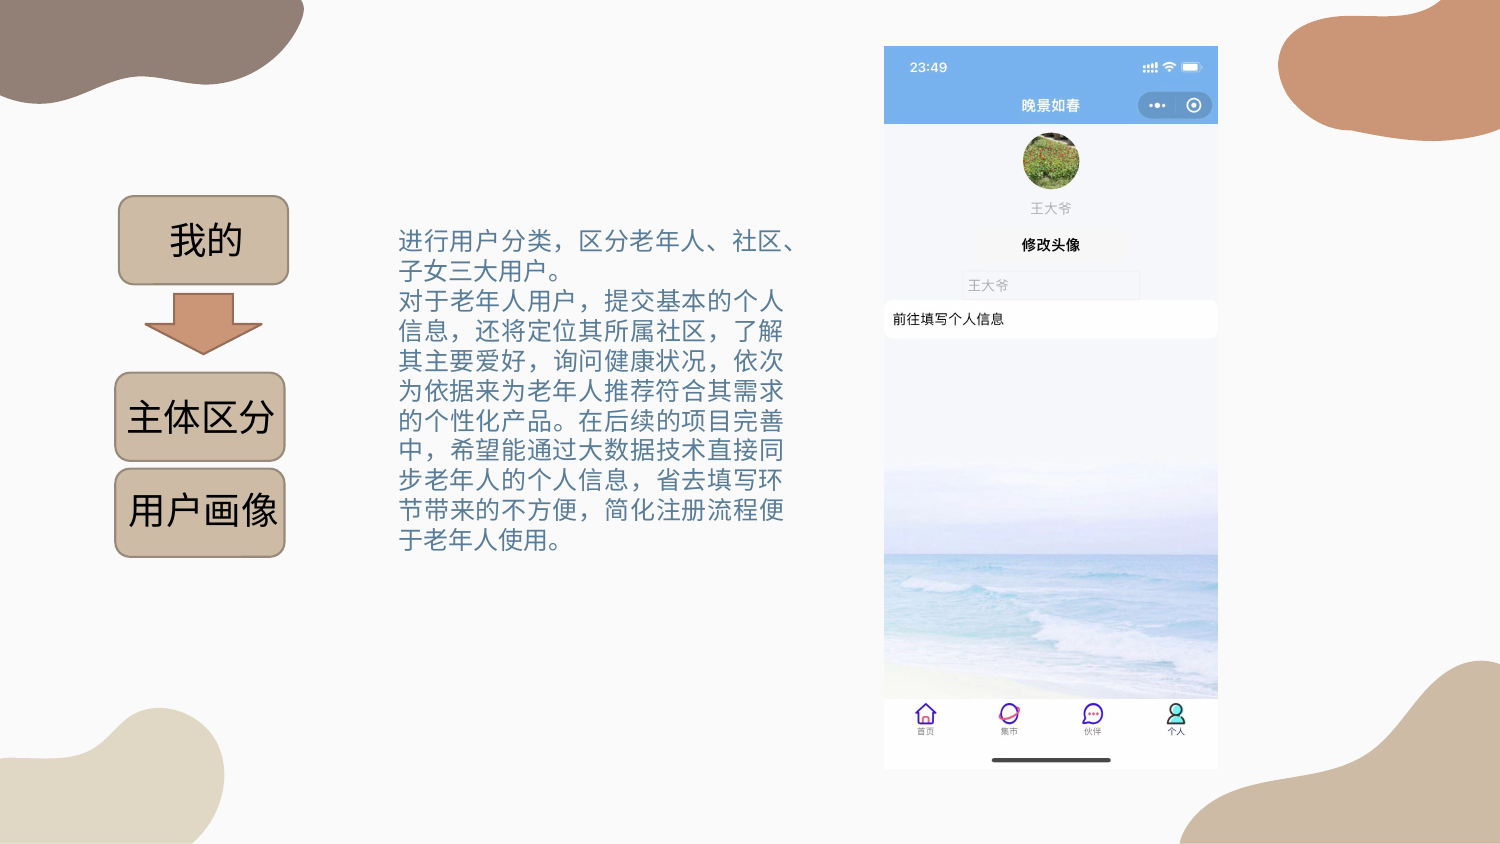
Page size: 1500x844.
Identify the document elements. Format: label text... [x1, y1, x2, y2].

text_box 我的 [154, 209, 298, 270]
text_box 用户画像 [113, 479, 299, 540]
text_box [114, 467, 285, 479]
text_box [114, 447, 286, 462]
text_box 进行用户分类，区分老年人、社区、子女三大用户。 对于老年人用户，提交基本的个人信息，还将定位其所属社区，了解其主要爱好，询问健康状况，依次为依据来为老年人推荐符合其需求的个性化产品。在后续的项目完善中，希望能通过大数据技术直接同步老年人的个人信息，省去填写环节带来的不方便，简化注册流程便于老年人使用。 [383, 218, 799, 569]
text_box 主体区分 [111, 386, 296, 447]
text_box [114, 371, 286, 386]
text_box [114, 540, 286, 558]
text_box [117, 195, 290, 286]
picture [884, 46, 1218, 769]
text_box [144, 292, 263, 356]
